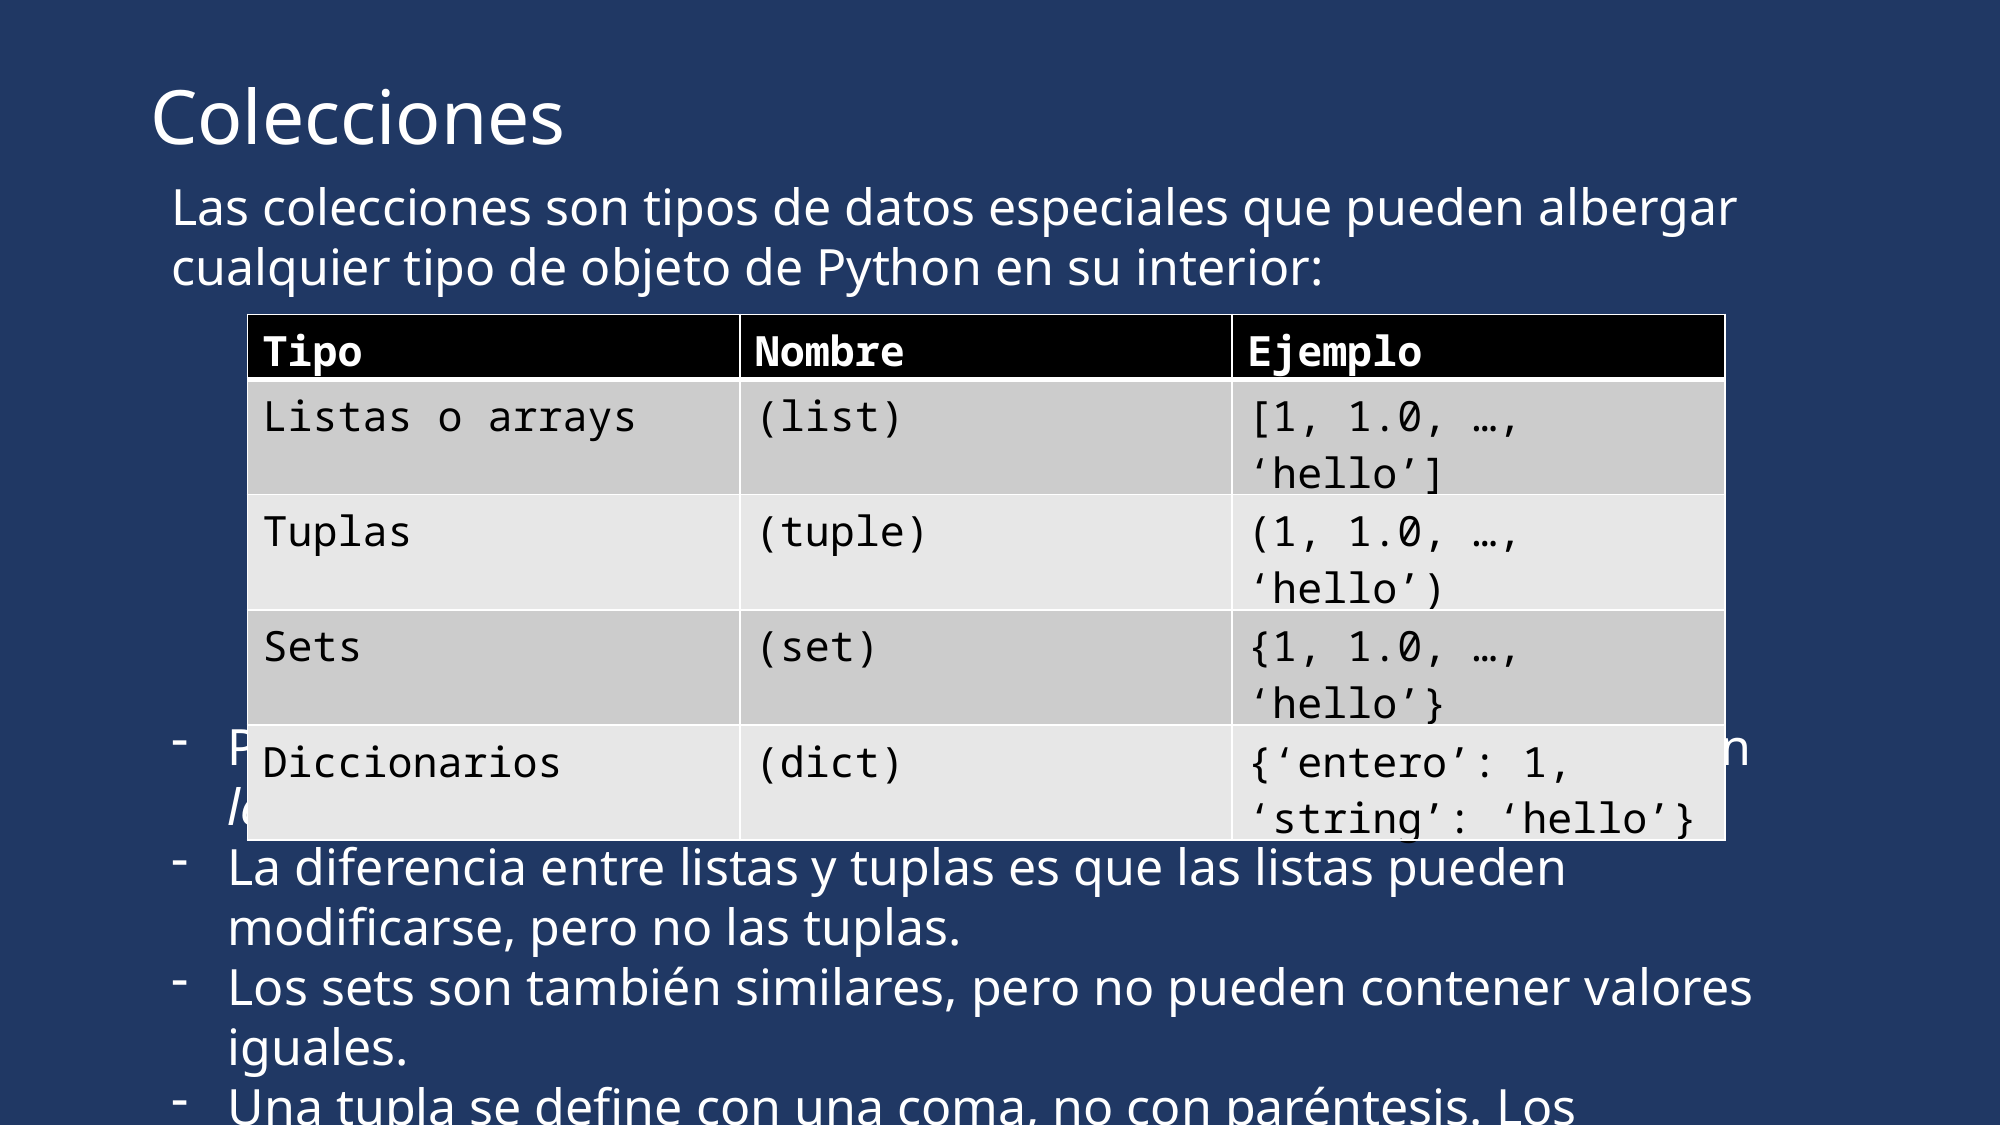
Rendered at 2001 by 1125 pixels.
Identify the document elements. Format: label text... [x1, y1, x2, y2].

table_cell (dict) [741, 726, 1231, 839]
table_cell Diccionarios [248, 726, 739, 839]
text_box Colecciones [135, 62, 1290, 168]
table_header Tipo [248, 315, 739, 377]
table_cell Listas o arrays [248, 382, 739, 494]
table_header Nombre [741, 315, 1231, 377]
table_cell (set) [741, 611, 1231, 724]
table_cell {1, 1.0, …, ‘hello’} [1233, 611, 1724, 724]
table_cell (1, 1.0, …, ‘hello’) [1233, 495, 1724, 609]
table_cell [1, 1.0, …, ‘hello’] [1233, 382, 1724, 494]
table_cell (list) [741, 382, 1231, 494]
table_cell {‘entero’: 1, ‘string’: ‘hello’} [1233, 726, 1724, 839]
table_header Ejemplo [1233, 315, 1724, 377]
table_cell (tuple) [741, 495, 1231, 609]
text_box Las colecciones son tipos de datos especiales que pueden albergar cualquier tipo de objeto de Python en su interior: Puede consultarse el número de elementos de una colección con len(). La diferencia entre listas y tuplas es que las listas pueden modificarse, pero no las tuplas. Los sets son también similares, pero no pueden contener valores iguales. Una tupla se define con una coma, no con paréntesis. Los paréntesis por si solos aíslan operaciones. [156, 168, 1816, 1125]
table_cell Tuplas [248, 495, 739, 609]
table_cell Sets [248, 611, 739, 724]
